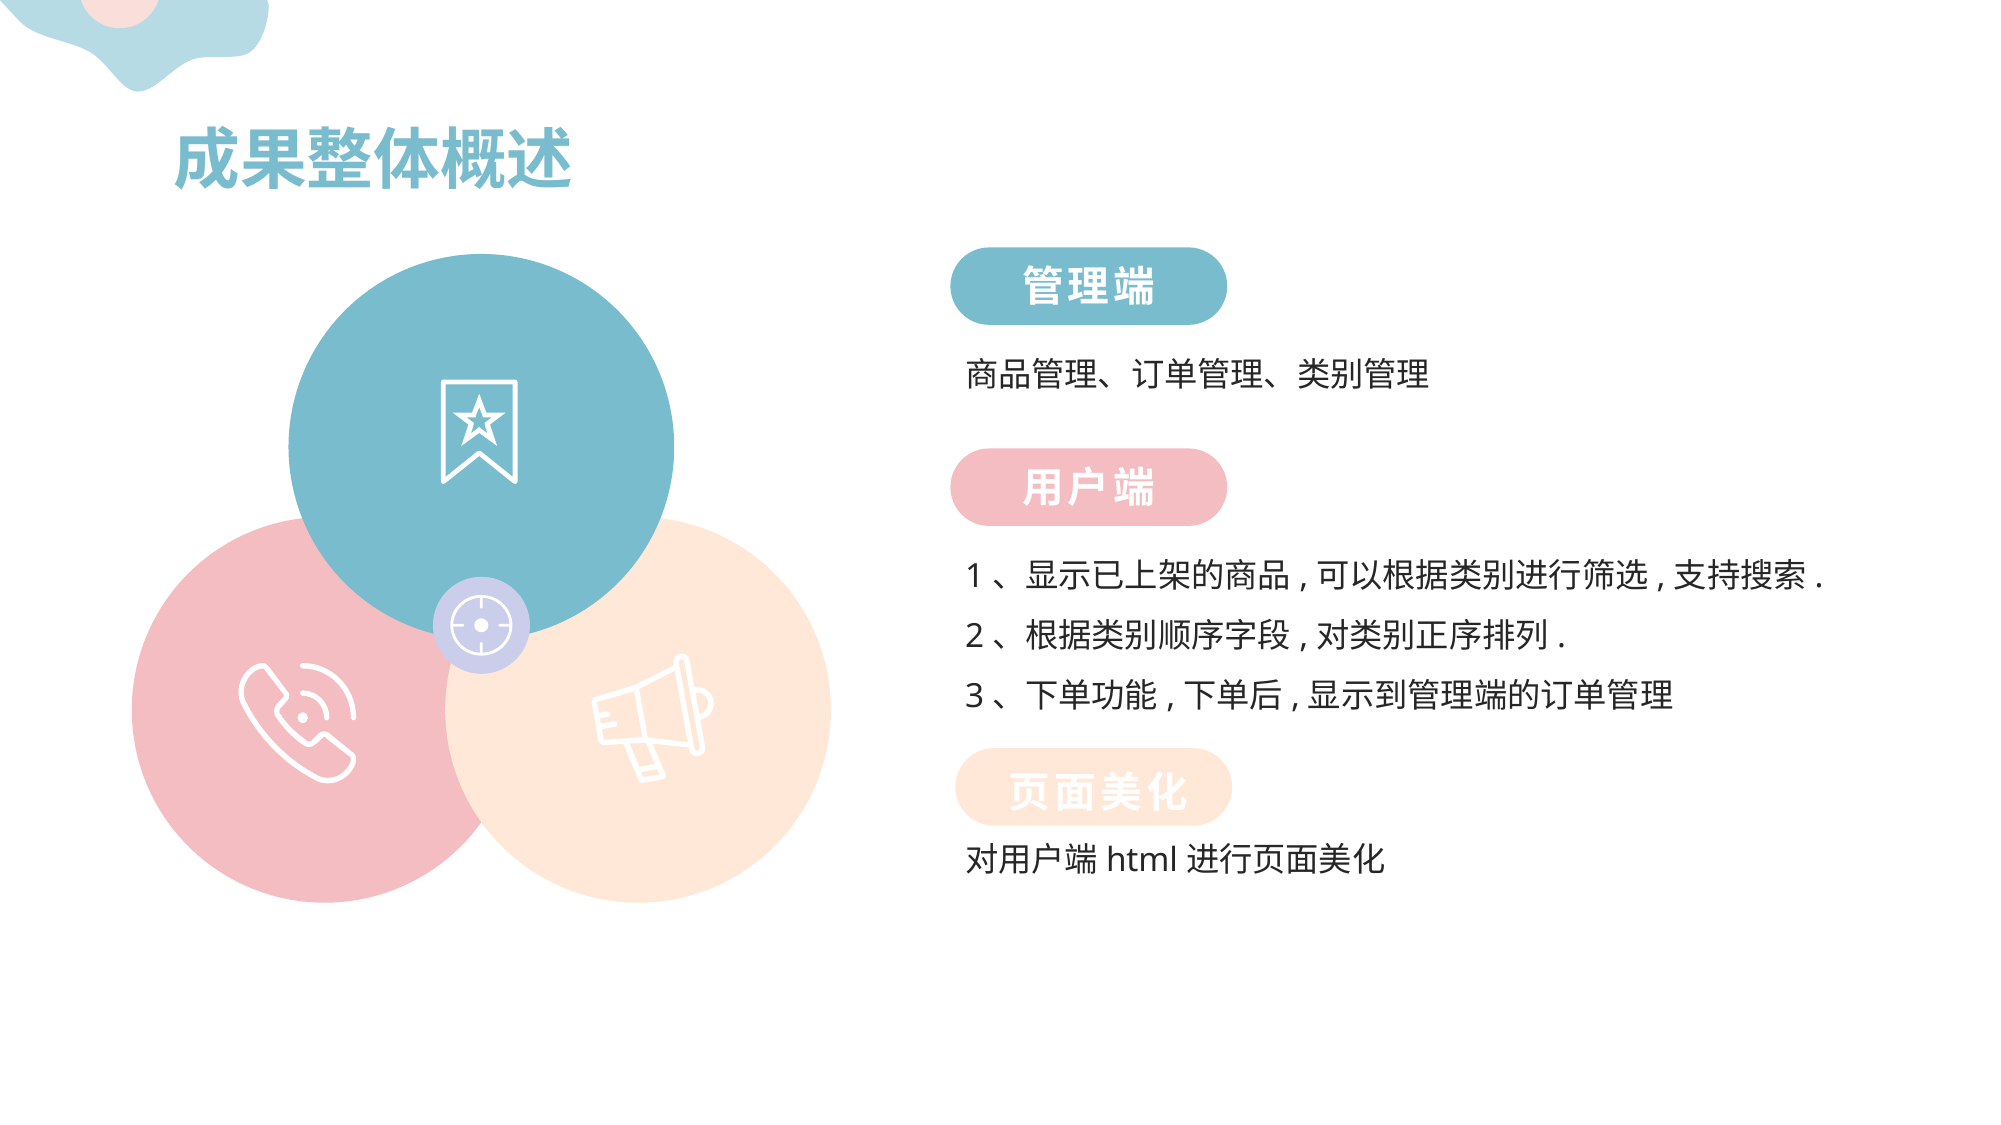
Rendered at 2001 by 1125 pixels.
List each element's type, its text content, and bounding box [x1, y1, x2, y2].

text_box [950, 448, 1867, 724]
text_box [950, 748, 1867, 887]
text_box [950, 247, 1879, 402]
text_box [131, 253, 831, 903]
title 成果整体概述 [158, 117, 1884, 207]
